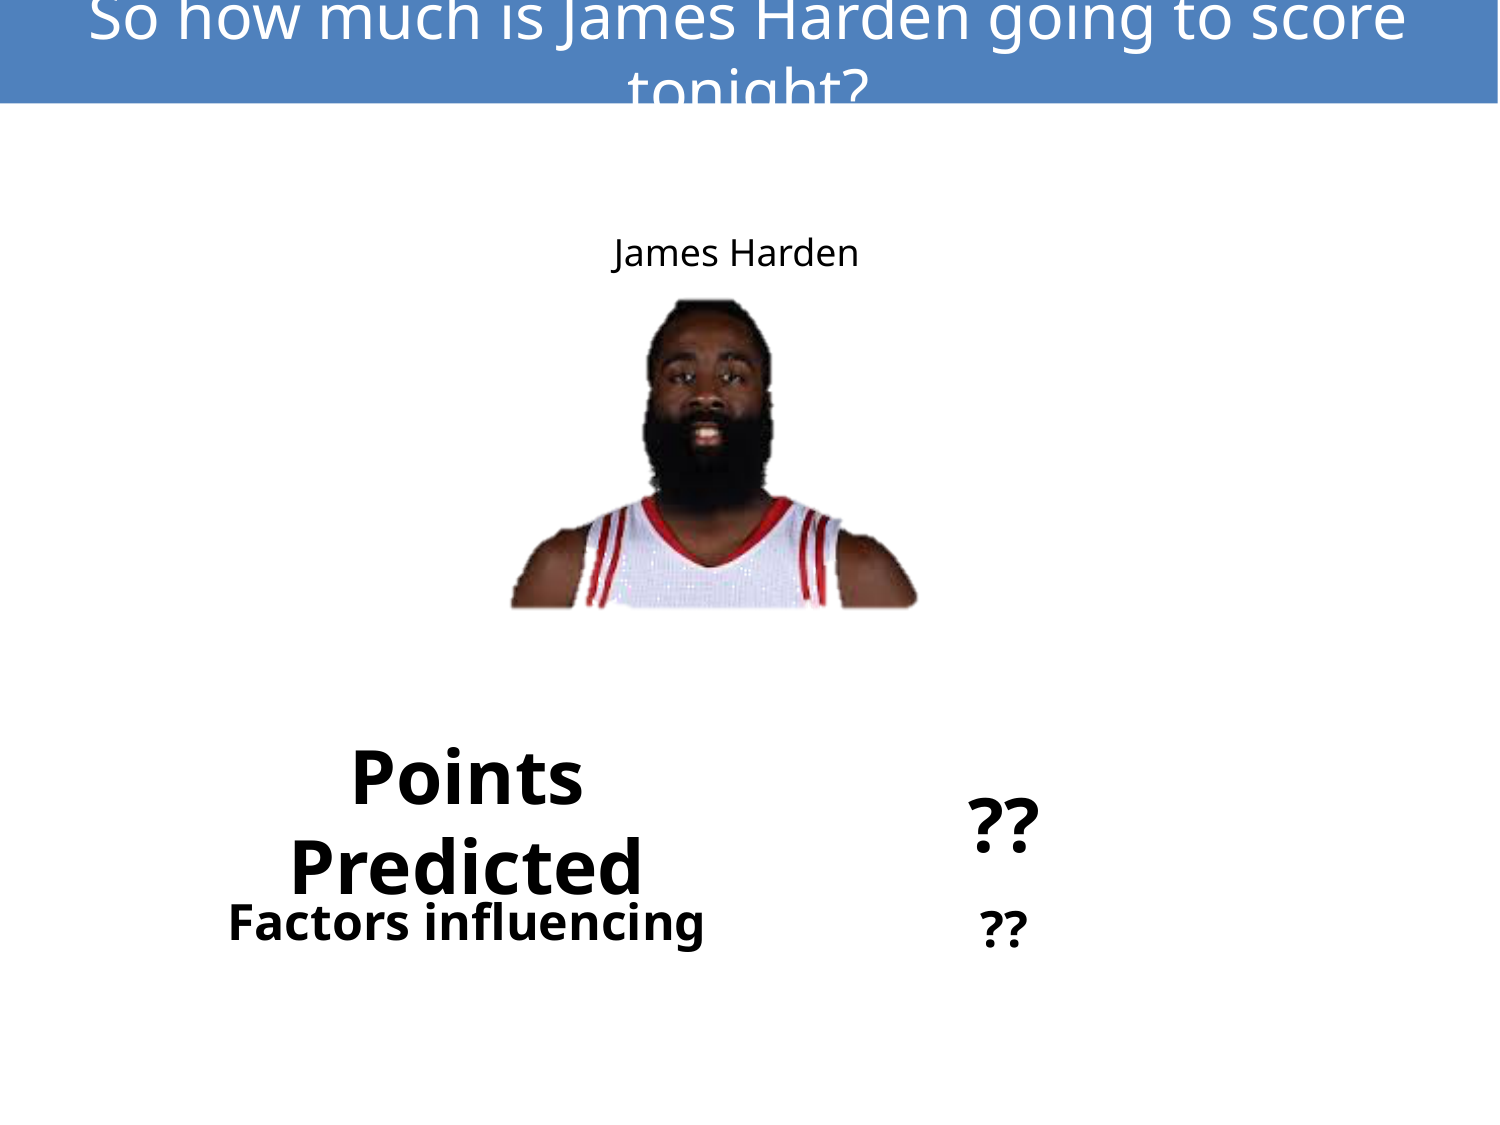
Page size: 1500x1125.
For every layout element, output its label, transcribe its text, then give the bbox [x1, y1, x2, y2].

text_box ?? [696, 890, 1313, 966]
text_box Points Predicted [159, 722, 775, 882]
title So how much is James Harden going to score tonight? [0, 0, 1498, 104]
text_box ?? [696, 769, 1313, 875]
text_box Factors influencing [159, 882, 775, 958]
text_box James Harden [598, 221, 897, 260]
picture [437, 261, 973, 650]
